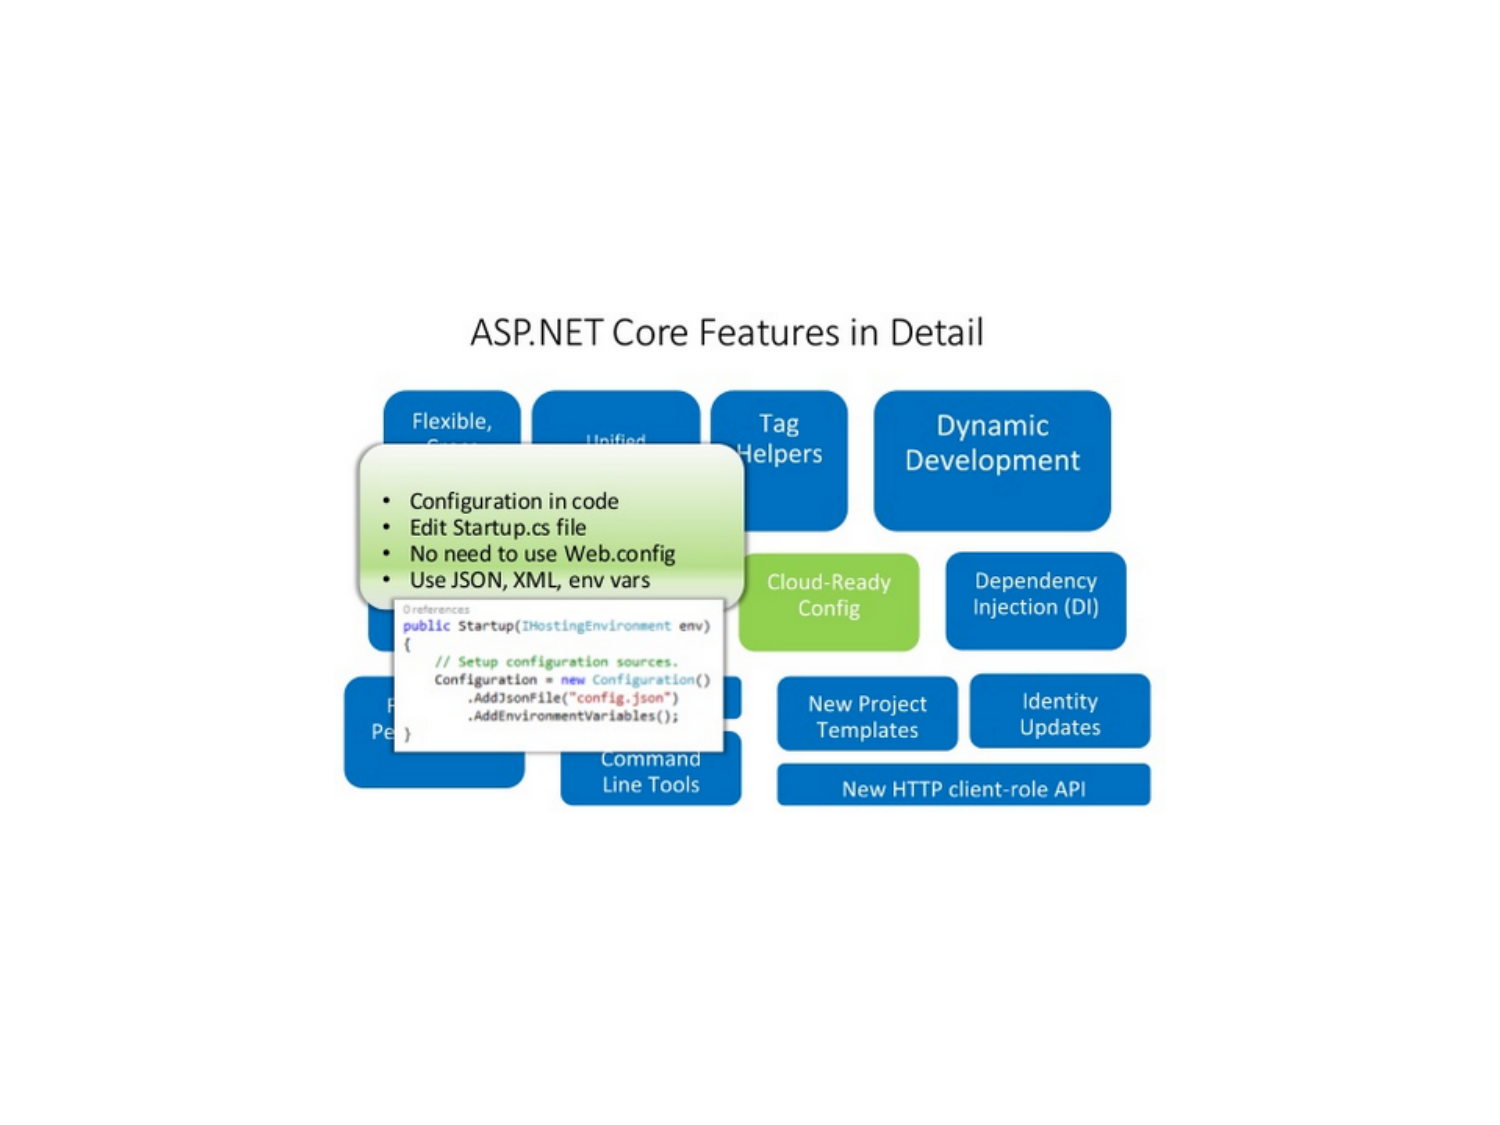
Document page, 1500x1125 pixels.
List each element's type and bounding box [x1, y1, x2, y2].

picture [334, 312, 1166, 813]
